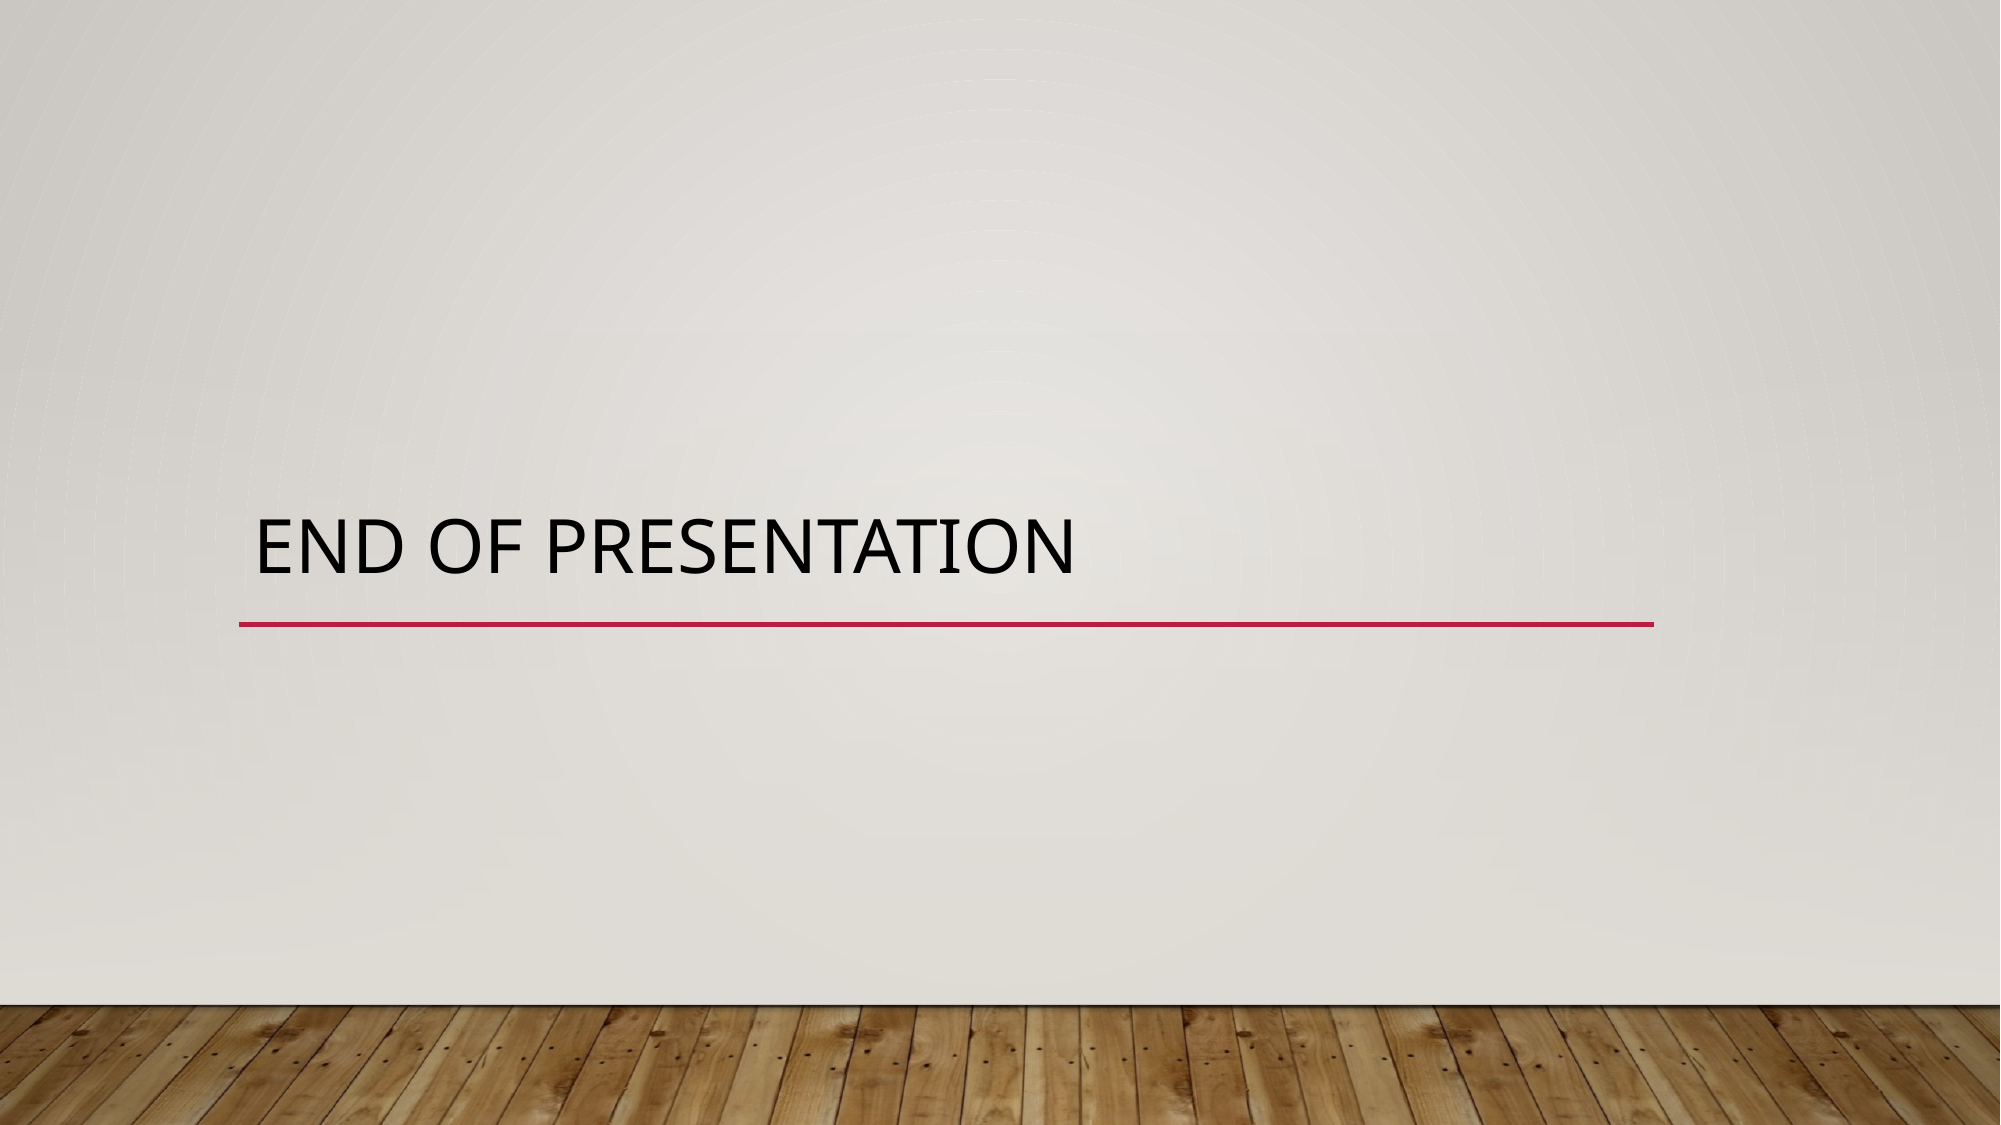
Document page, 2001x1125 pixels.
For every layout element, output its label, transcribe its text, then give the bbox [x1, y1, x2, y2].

title End OF presentation [238, 288, 1657, 598]
picture [0, 1005, 2000, 1125]
